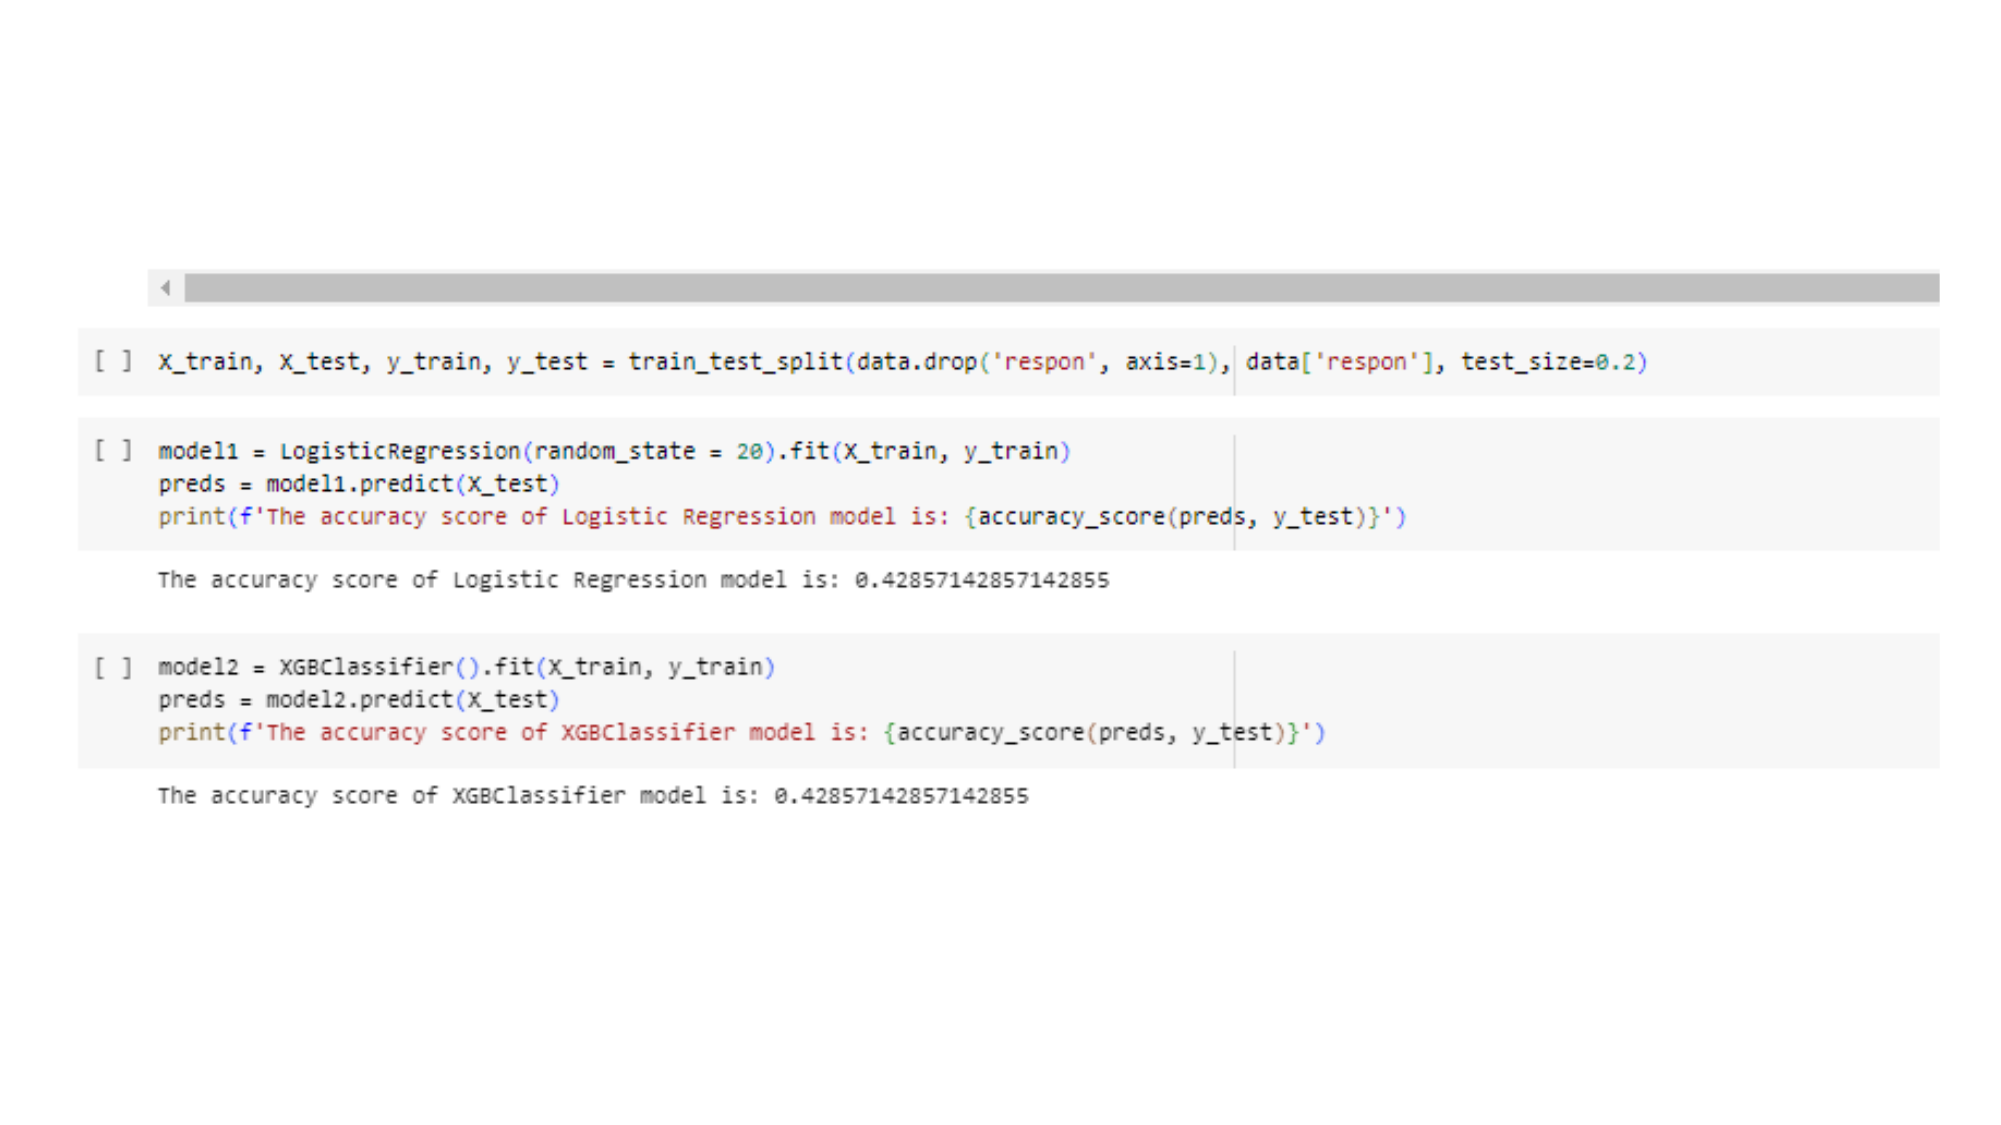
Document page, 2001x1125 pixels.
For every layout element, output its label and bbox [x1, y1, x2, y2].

picture [60, 255, 1940, 910]
